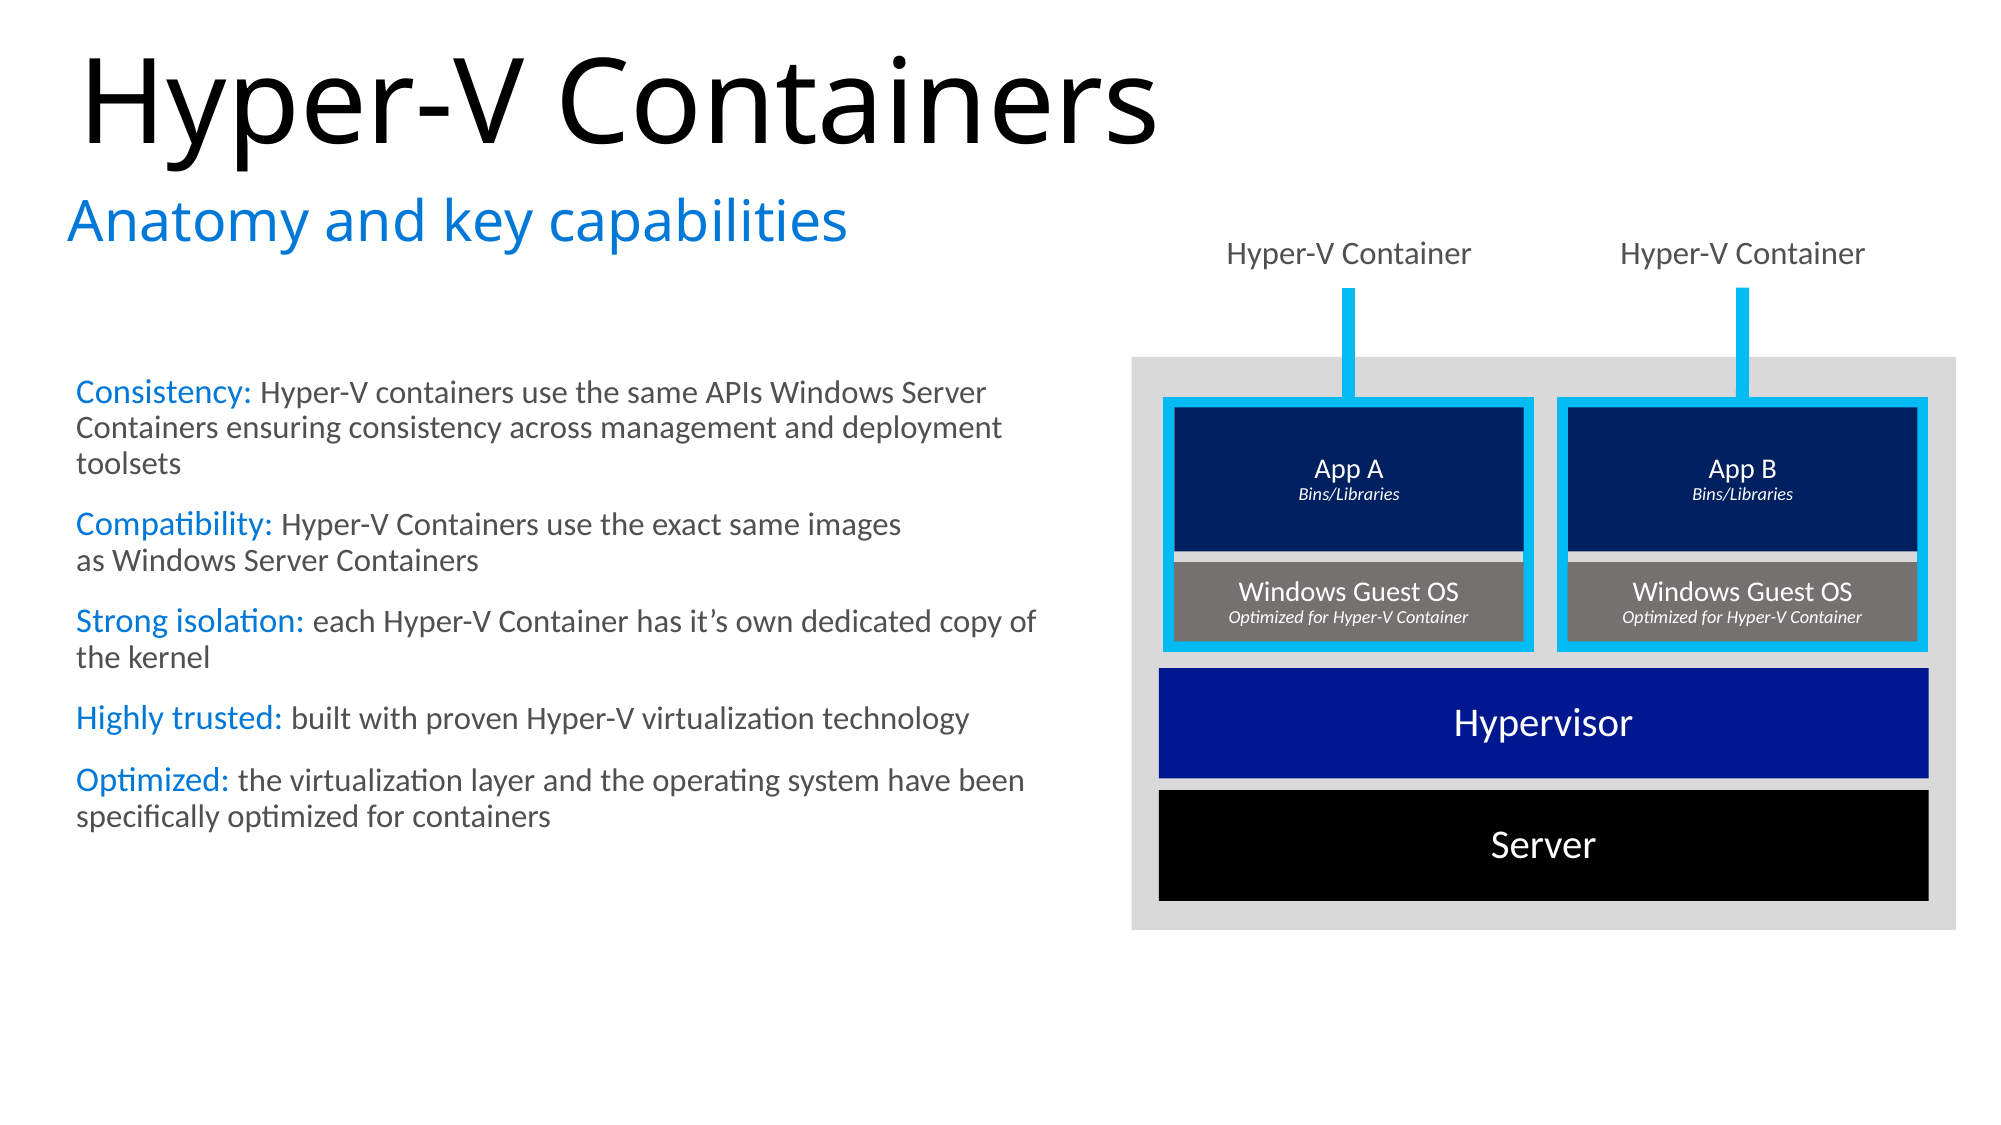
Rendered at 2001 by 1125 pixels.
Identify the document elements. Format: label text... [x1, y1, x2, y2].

text_box Consistency: Hyper-V containers use the same APIs Windows Server Containers ensuring consistency across management and deployment toolsets Compatibility: Hyper-V Containers use the exact same images as Windows Server Containers Strong isolation: each Hyper-V Container has it’s own dedicated copy of the kernel Highly trusted: built with proven Hyper-V virtualization technology Optimized: the virtualization layer and the operating system have been specifically optimized for containers [46, 343, 1081, 929]
text_box Windows Guest OS Optimized for Hyper-V Container [1567, 562, 1918, 642]
text_box App B Bins/Libraries [1568, 407, 1918, 552]
text_box [1131, 356, 1956, 931]
text_box [1562, 402, 1923, 647]
text_box [1168, 402, 1529, 647]
text_box Anatomy and key capabilities [44, 177, 927, 235]
text_box App A Bins/Libraries [1174, 407, 1524, 552]
text_box Hypervisor [1158, 668, 1929, 779]
text_box Hyper-V Container [1197, 218, 1502, 290]
title Hyper-V Containers [63, 0, 1789, 214]
text_box Server [1158, 790, 1929, 901]
text_box Windows Guest OS Optimized for Hyper-V Container [1173, 562, 1524, 642]
text_box Hyper-V Container [1590, 218, 1896, 290]
